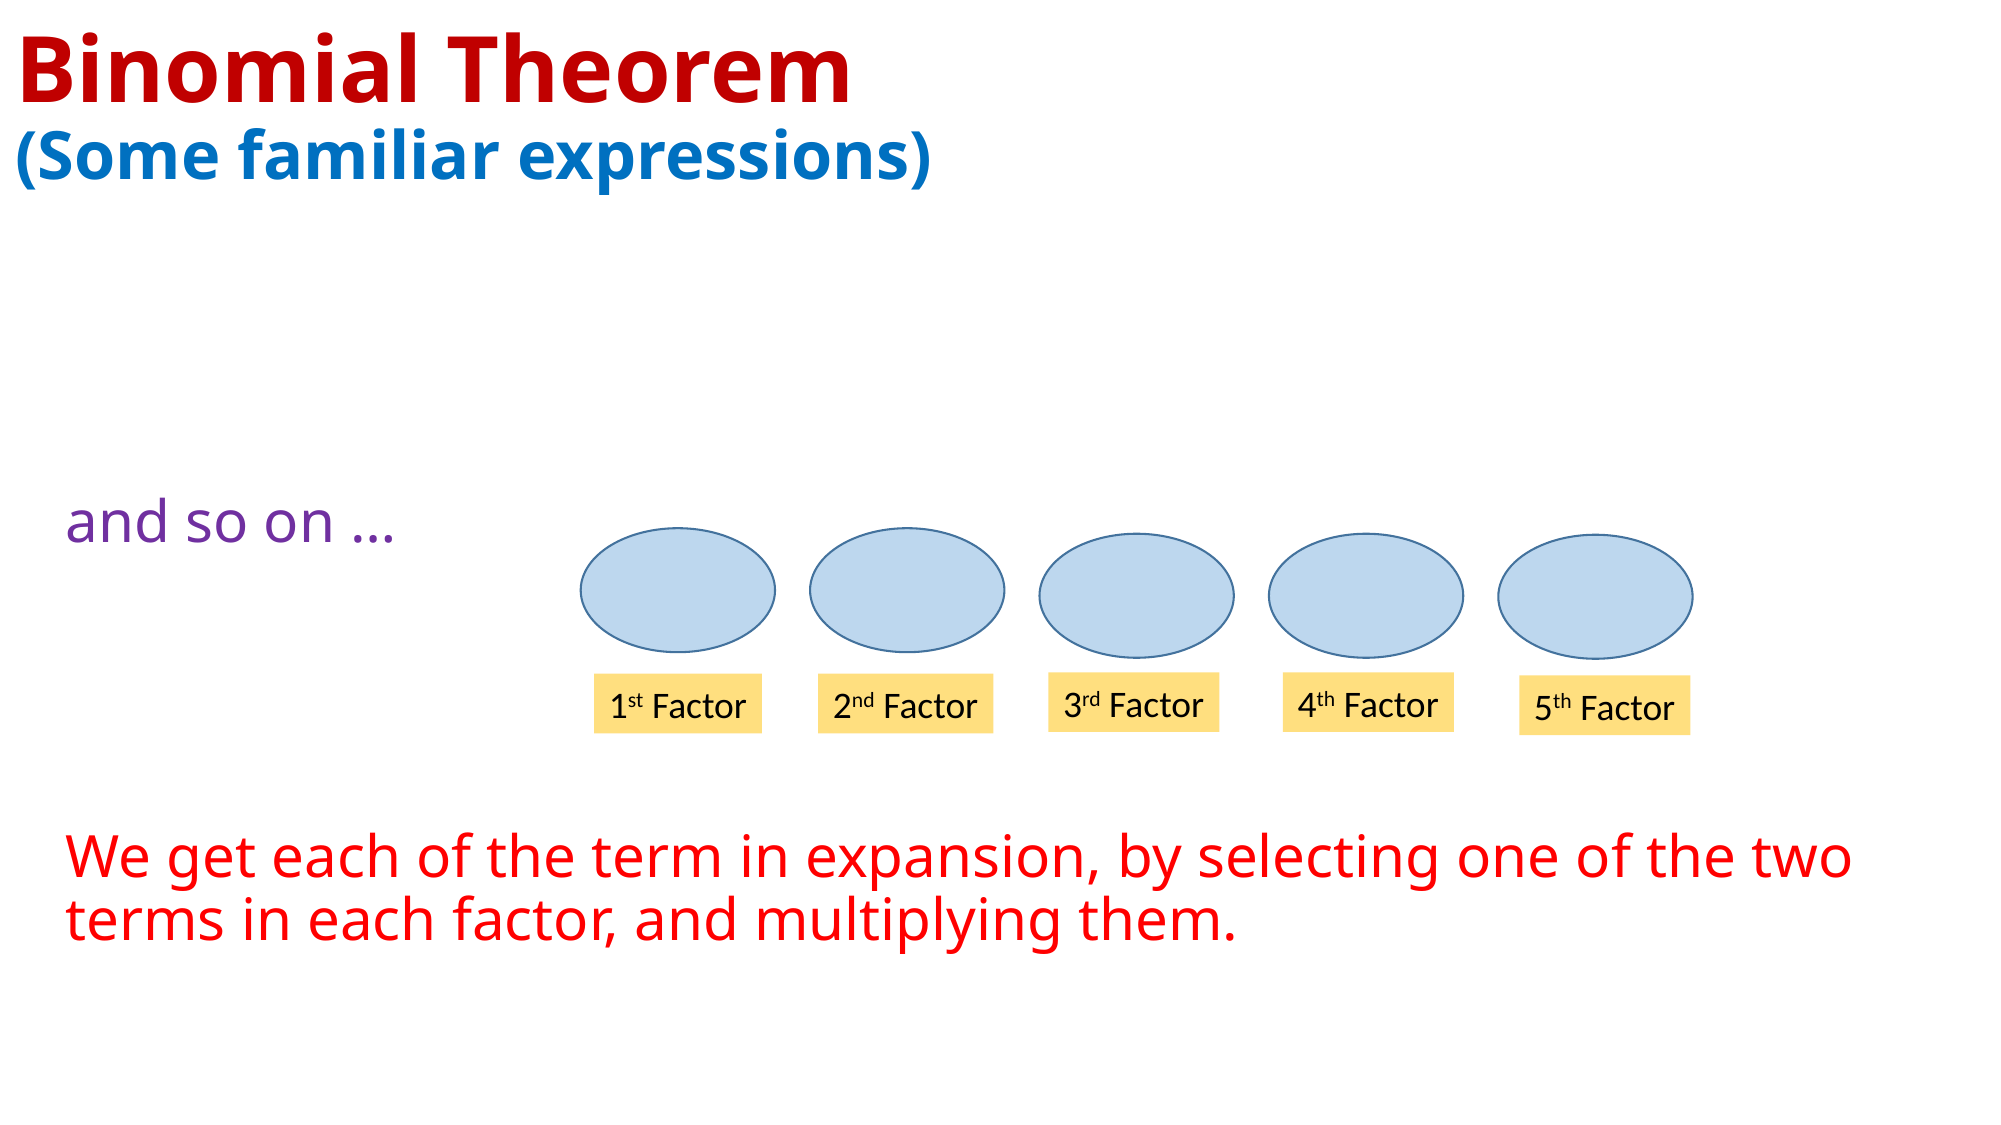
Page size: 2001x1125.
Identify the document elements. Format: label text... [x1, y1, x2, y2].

text_box 3rd Factor [1048, 672, 1220, 732]
text_box [579, 527, 777, 654]
text_box 4th Factor [1282, 672, 1454, 732]
text_box [1038, 532, 1235, 659]
text_box 5th Factor [1519, 675, 1691, 736]
text_box [1497, 533, 1694, 660]
text_box [809, 527, 1006, 654]
text_box 2nd Factor [818, 673, 994, 734]
text_box [1267, 532, 1465, 659]
text_box 1st Factor [594, 673, 762, 734]
title Binomial Theorem (Some familiar expressions) [0, 0, 1725, 218]
